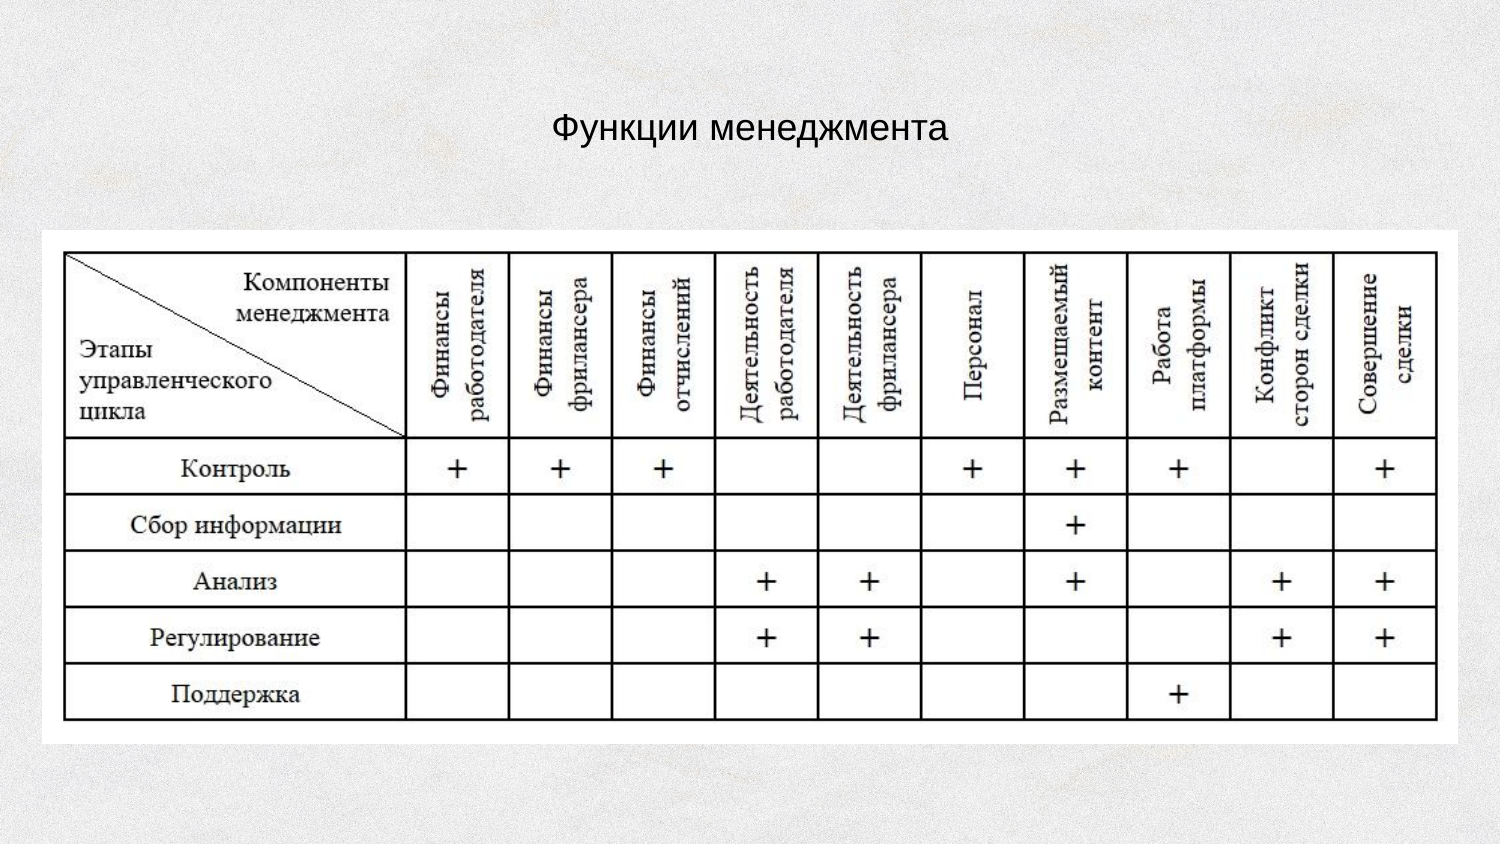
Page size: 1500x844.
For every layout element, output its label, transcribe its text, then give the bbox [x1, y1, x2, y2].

picture [0, 0, 1500, 844]
title Функции менеджмента [434, 39, 1066, 211]
